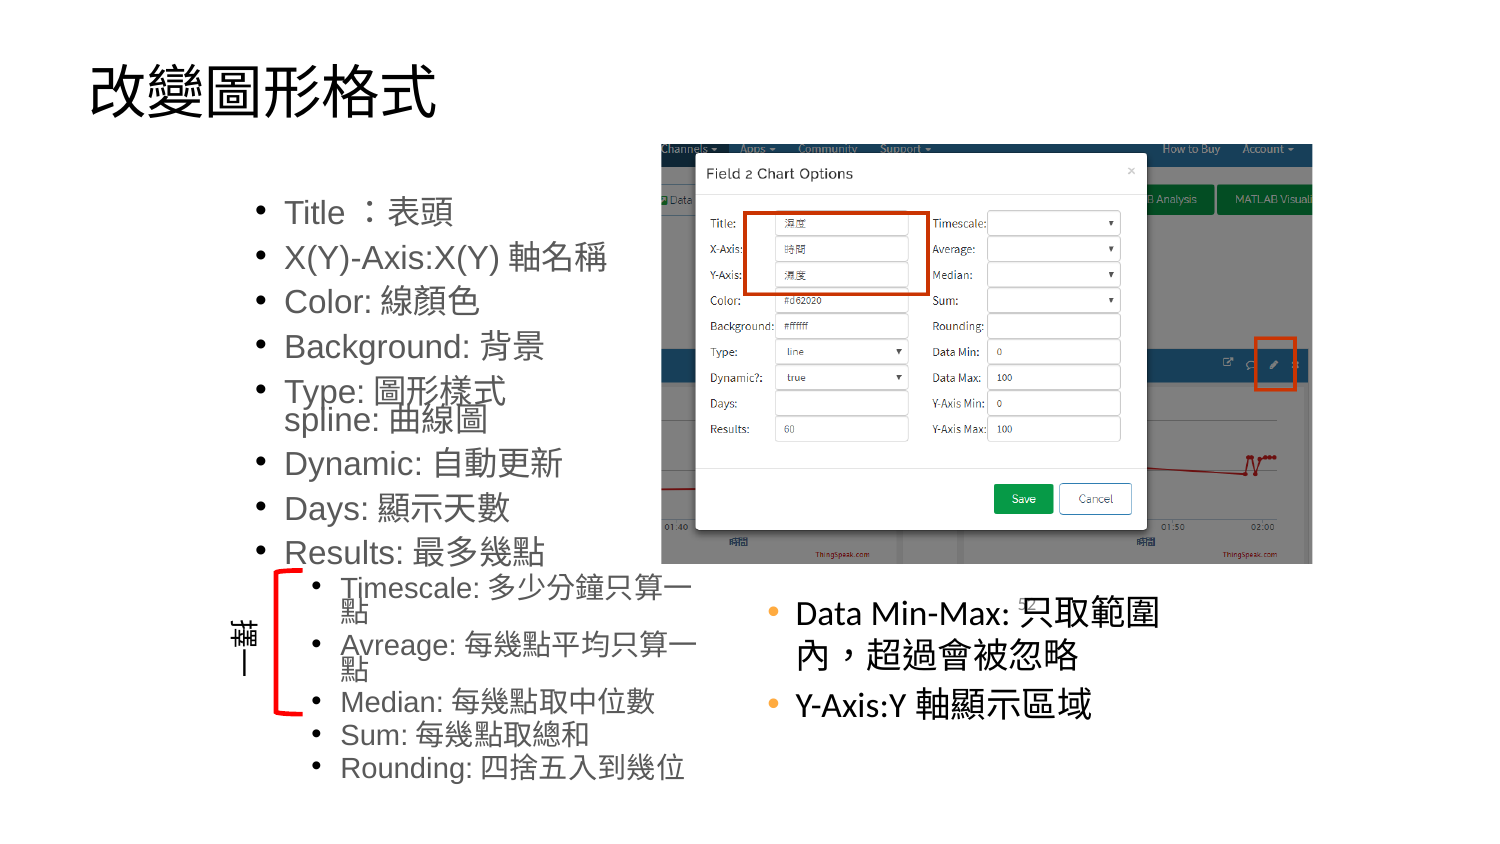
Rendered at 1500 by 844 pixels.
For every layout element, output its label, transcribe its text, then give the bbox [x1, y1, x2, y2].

text_box [275, 570, 303, 715]
text_box Data Min-Max:只取範圍內，超過會被忽略 Y-Axis:Y軸顯示區域 [742, 572, 1232, 783]
title 改變圖形格式 [77, 33, 1048, 156]
picture [661, 143, 1313, 564]
list Title：表頭 X(Y)-Axis:X(Y)軸名稱 Color:線顏色 Background:背景 Type:圖形樣式 spline:曲線圖 Dynamic:自動更新 Days:顯示天數 Results:最多幾點 Timescale:多少分鐘只算一點 Avreage:每幾點平均只算一點 Median:每幾點取中位數 Sum:每幾點取總和 Rounding:四捨五入到幾位 [243, 196, 733, 788]
text_box 擇一 [212, 607, 269, 697]
